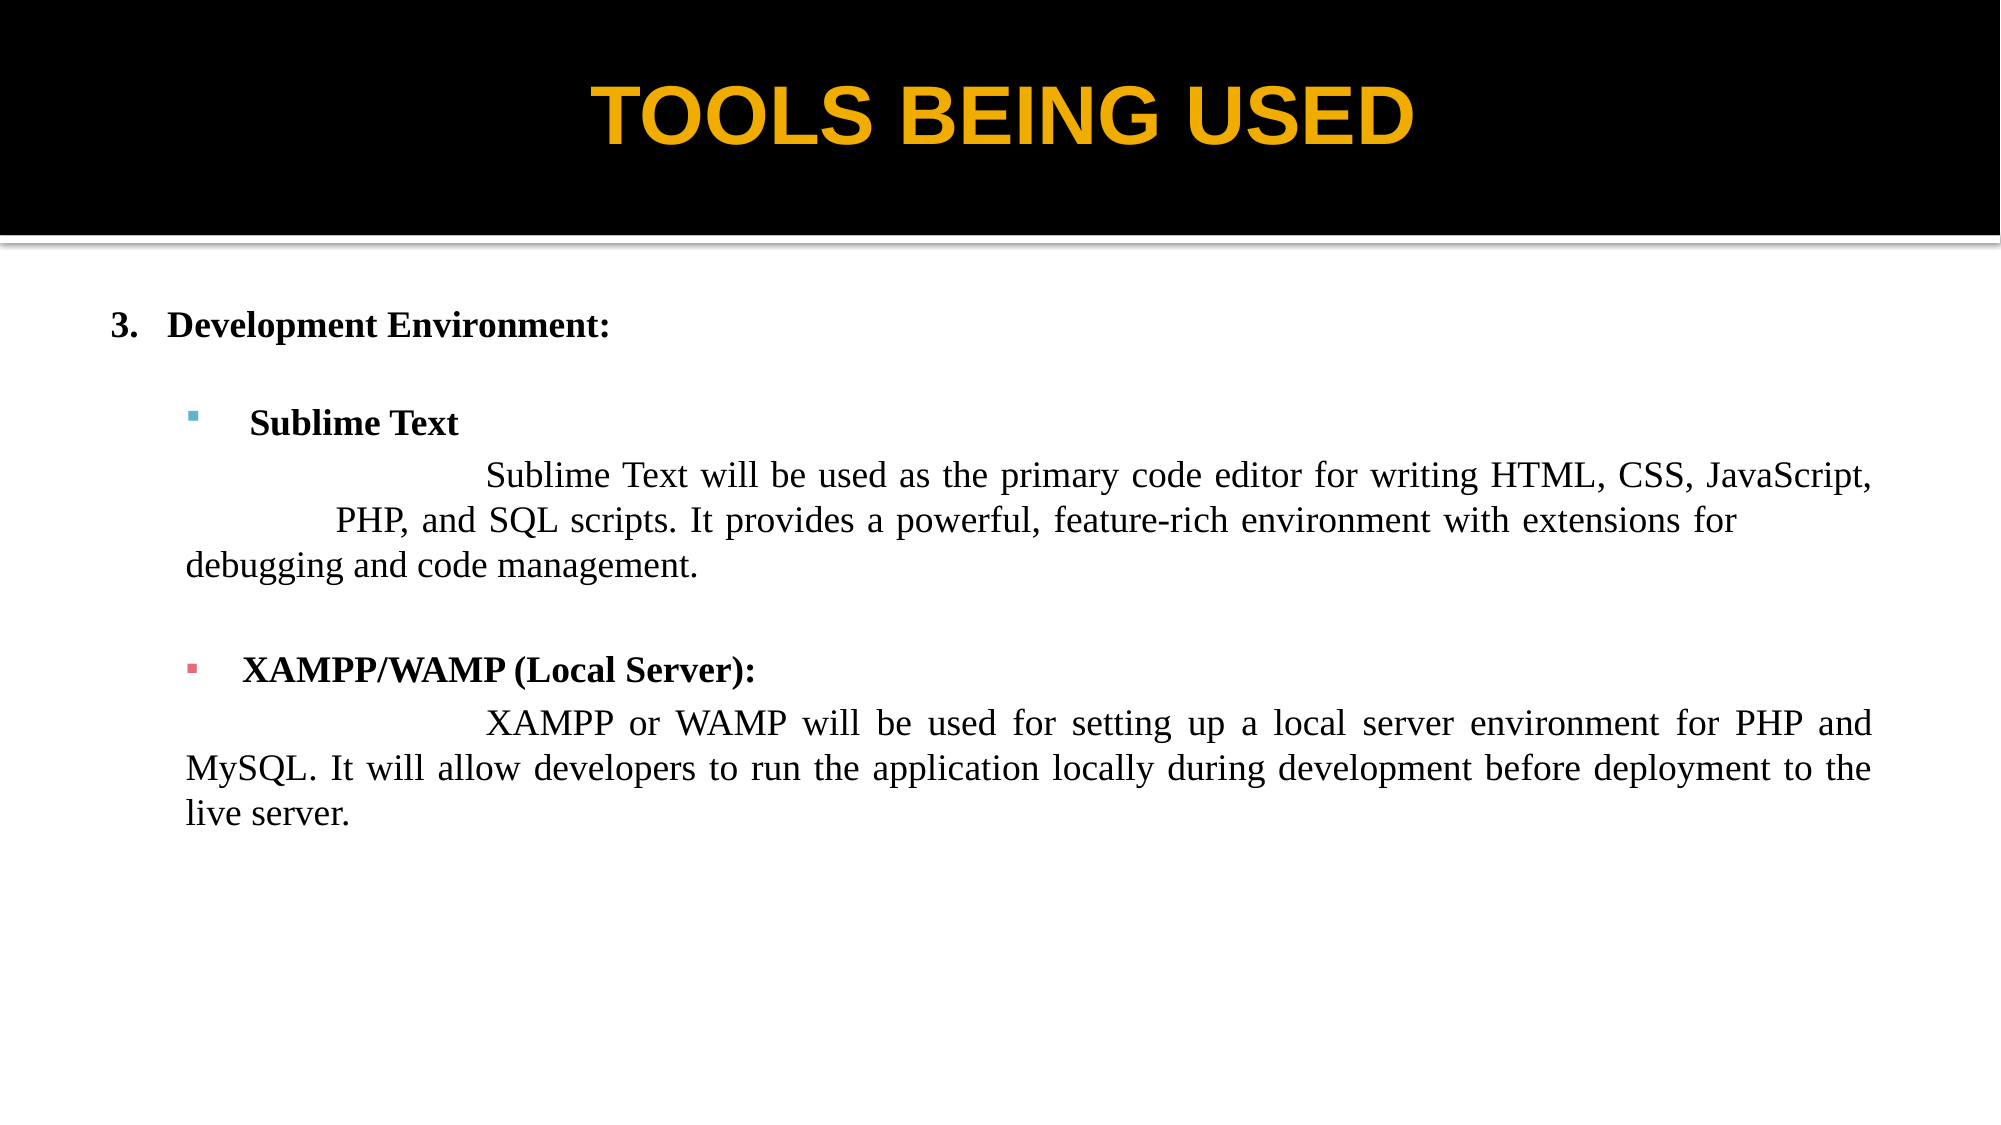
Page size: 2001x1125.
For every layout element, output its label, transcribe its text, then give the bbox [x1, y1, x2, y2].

title TOOLS BEING USED [137, 3, 1863, 221]
list 3. Development Environment: Sublime Text Sublime Text will be used as the primary code editor for writing HTML, CSS, JavaScript, PHP, and SQL scripts. It provides a powerful, feature-rich environment with extensions for debugging and code management. XAMPP/WAMP (Local Server): XAMPP or WAMP will be used for setting up a local server environment for PHP and MySQL. It will allow developers to run the application locally during development before deployment to the live server. [101, 285, 1890, 860]
